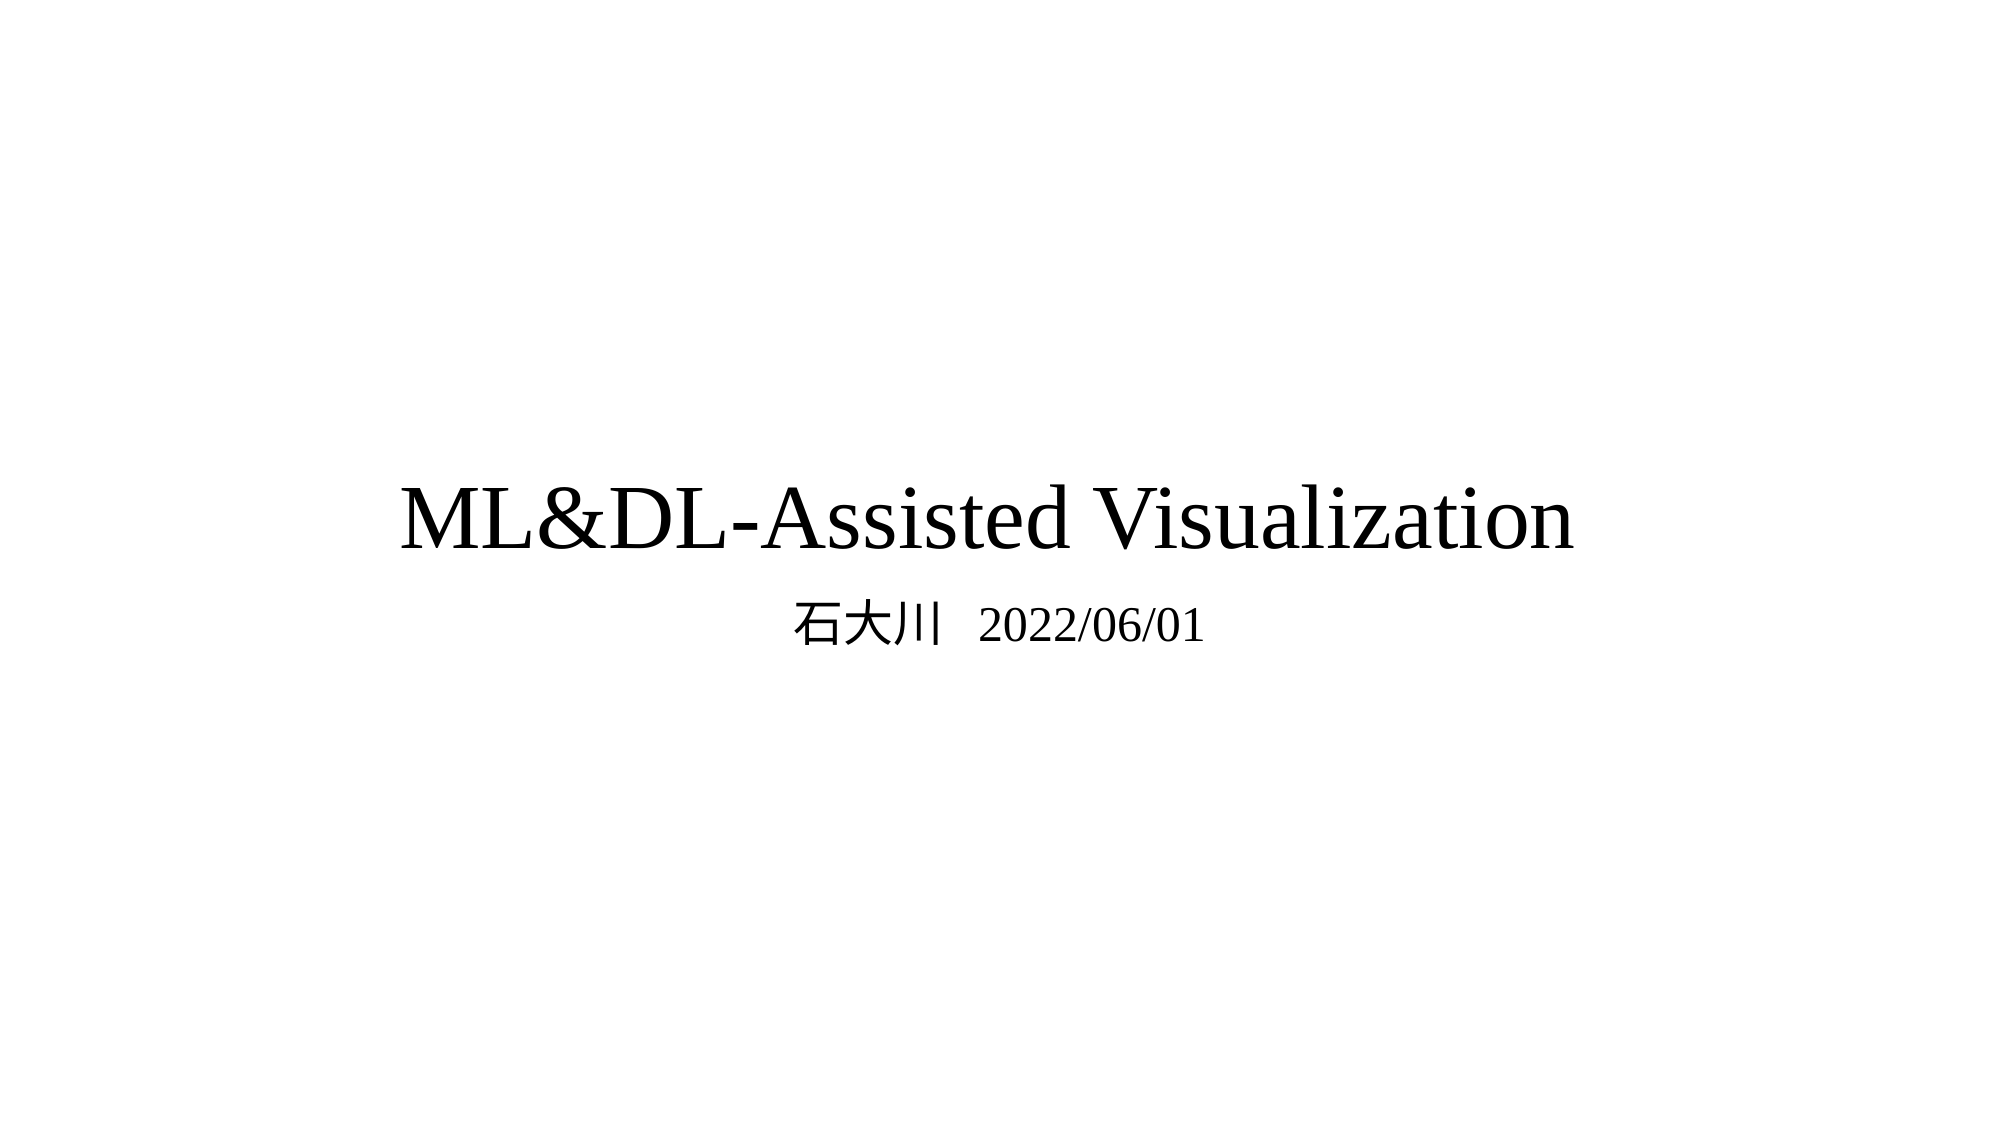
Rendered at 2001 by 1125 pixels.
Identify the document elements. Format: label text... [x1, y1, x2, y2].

subtitle 石大川 2022/06/01 [249, 590, 1750, 863]
title ML&DL-Assisted Visualization [249, 184, 1750, 576]
